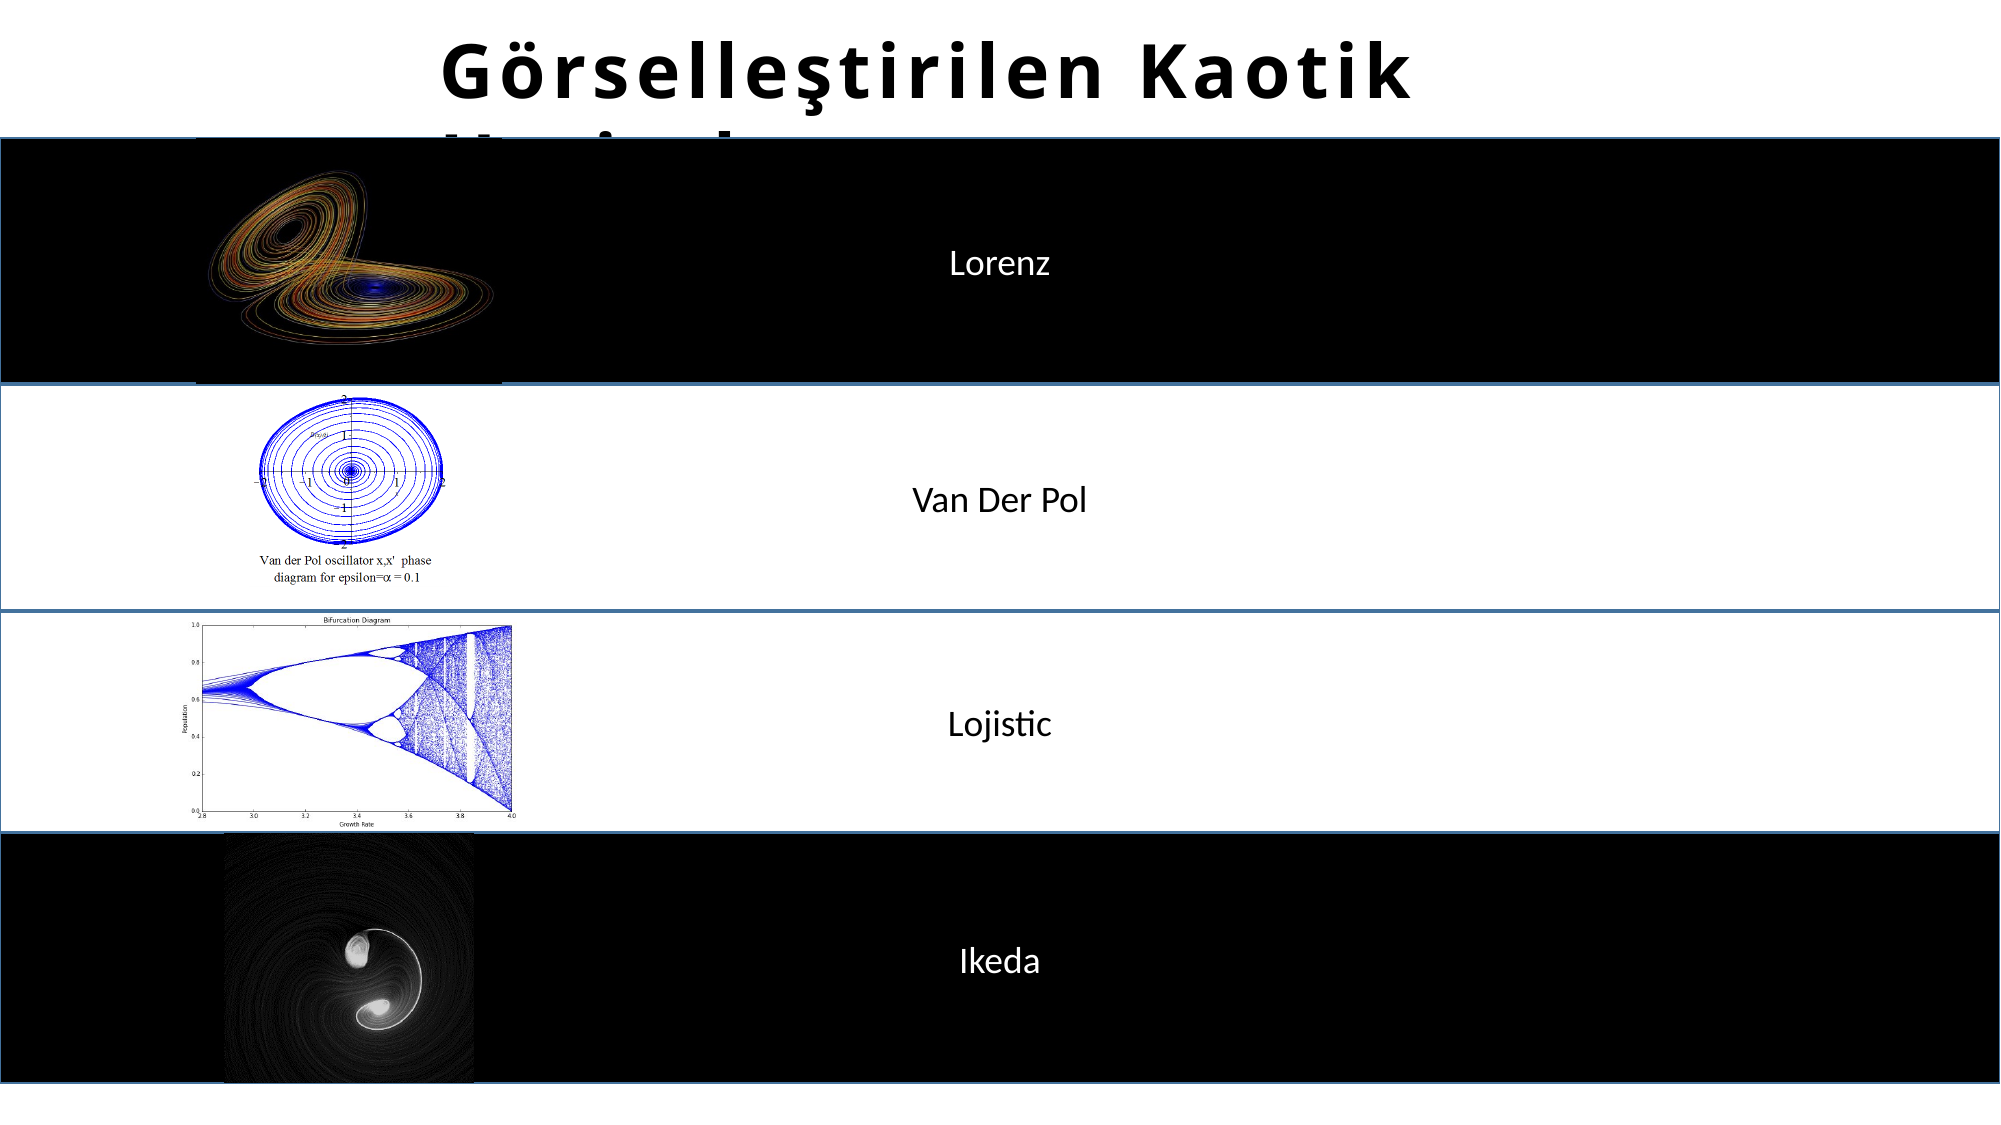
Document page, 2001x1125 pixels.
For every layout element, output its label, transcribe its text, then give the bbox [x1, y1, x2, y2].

picture [179, 613, 519, 831]
text_box Van Der Pol [0, 384, 2000, 611]
text_box Lojistic [0, 611, 2000, 832]
picture [224, 833, 474, 1083]
text_box Ikeda [0, 832, 2000, 1084]
text_box Lorenz [0, 137, 2000, 384]
picture [249, 388, 449, 587]
text_box Görselleştirilen Kaotik Haritalar [424, 16, 1590, 137]
picture [196, 138, 502, 386]
